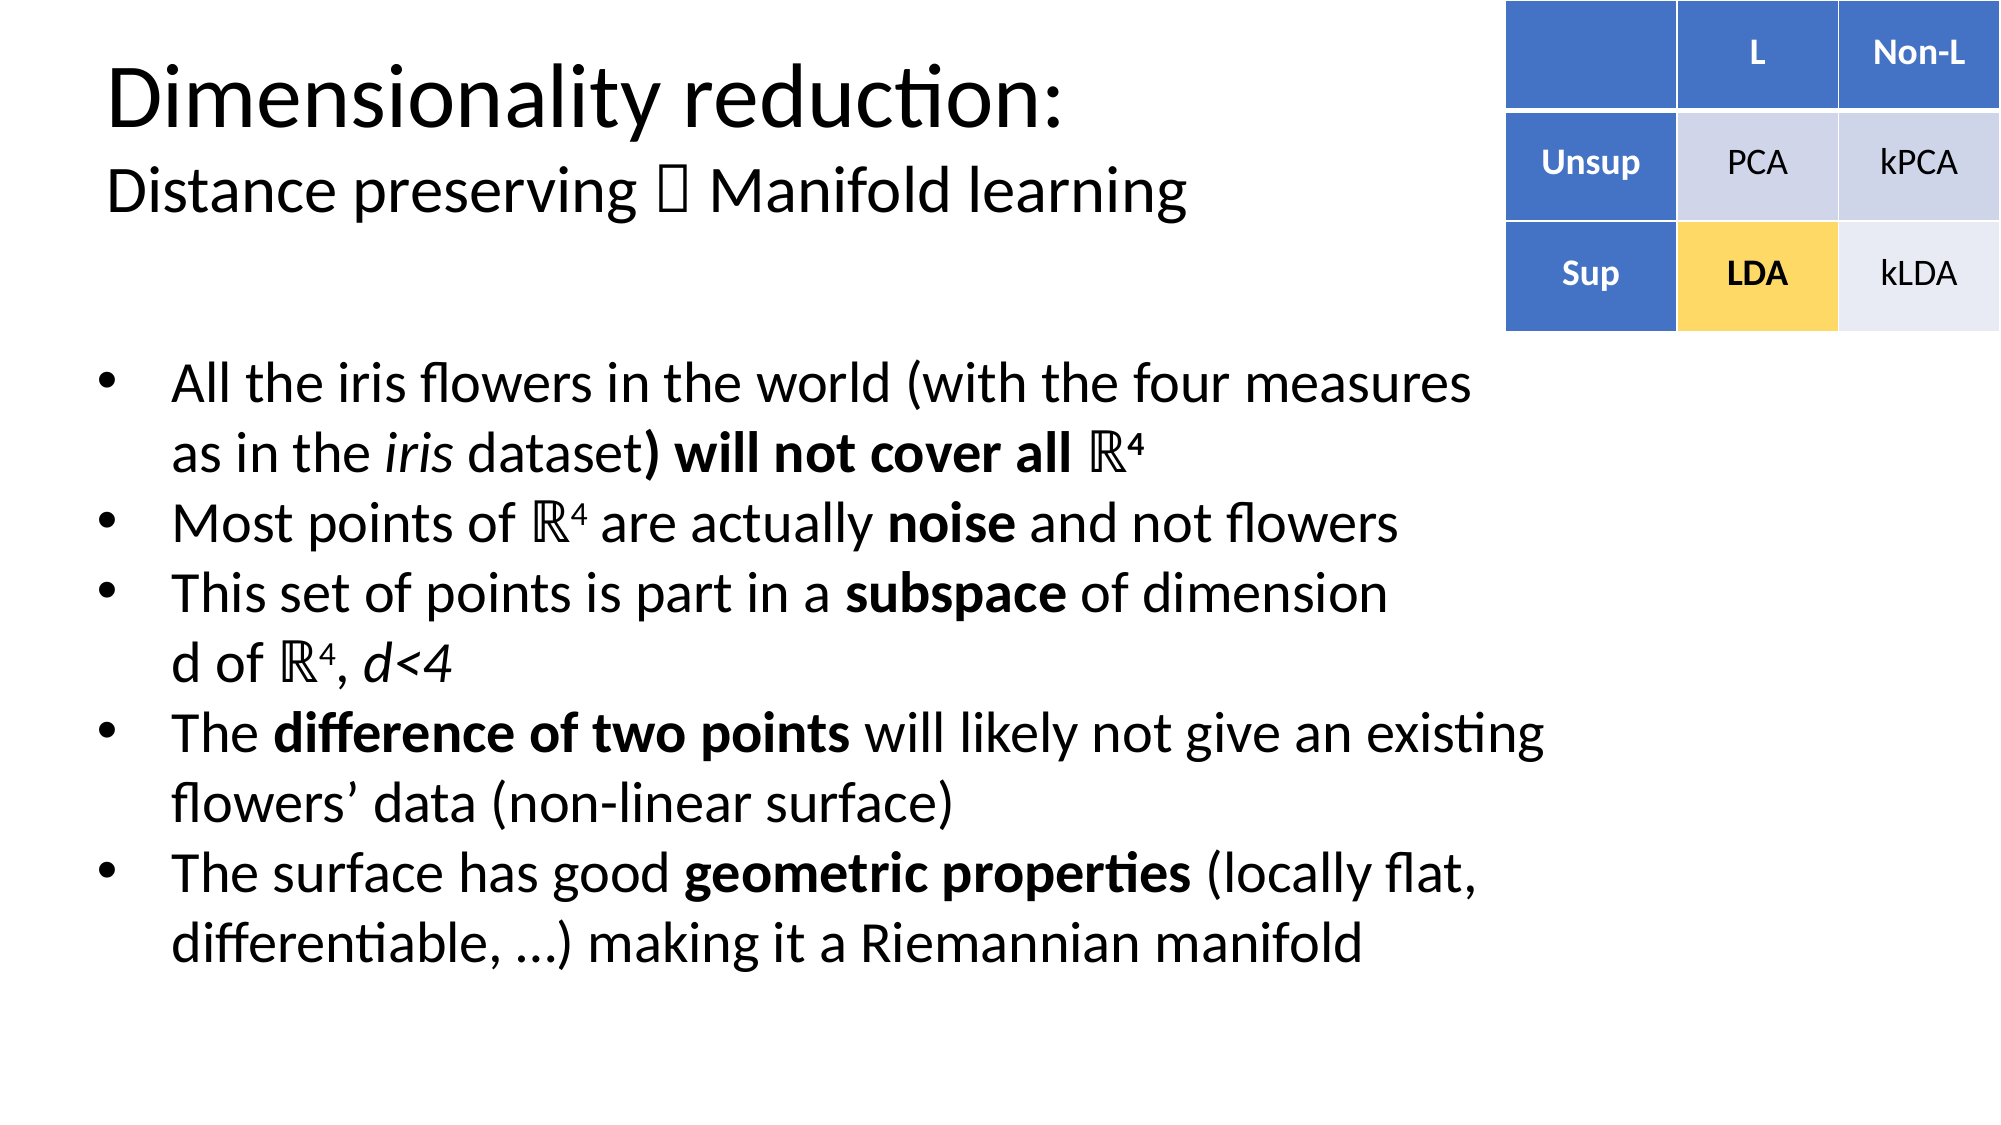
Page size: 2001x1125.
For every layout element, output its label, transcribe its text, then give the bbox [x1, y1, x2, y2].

table_cell Sup [1506, 222, 1676, 331]
text_box All the iris flowers in the world (with the four measures as in the iris dataset) will not cover all ℝ4 Most points of ℝ4 are actually noise and not flowers This set of points is part in a subspace of dimension d of ℝ4, d<4 The difference of two points will likely not give an existing flowers’ data (non-linear surface) The surface has good geometric properties (locally flat, differentiable, …) making it a Riemannian manifold [82, 337, 1574, 1122]
table_header Non-L [1839, 1, 1999, 108]
table_header L [1678, 1, 1838, 108]
table_cell kPCA [1839, 113, 1999, 220]
table_cell LDA [1678, 222, 1838, 331]
table_cell kLDA [1839, 222, 1999, 331]
table_cell Unsup [1506, 113, 1676, 220]
table_cell PCA [1678, 113, 1838, 220]
table_header [1506, 1, 1676, 108]
text_box Dimensionality reduction: Distance preserving  Manifold learning [91, 28, 1203, 233]
